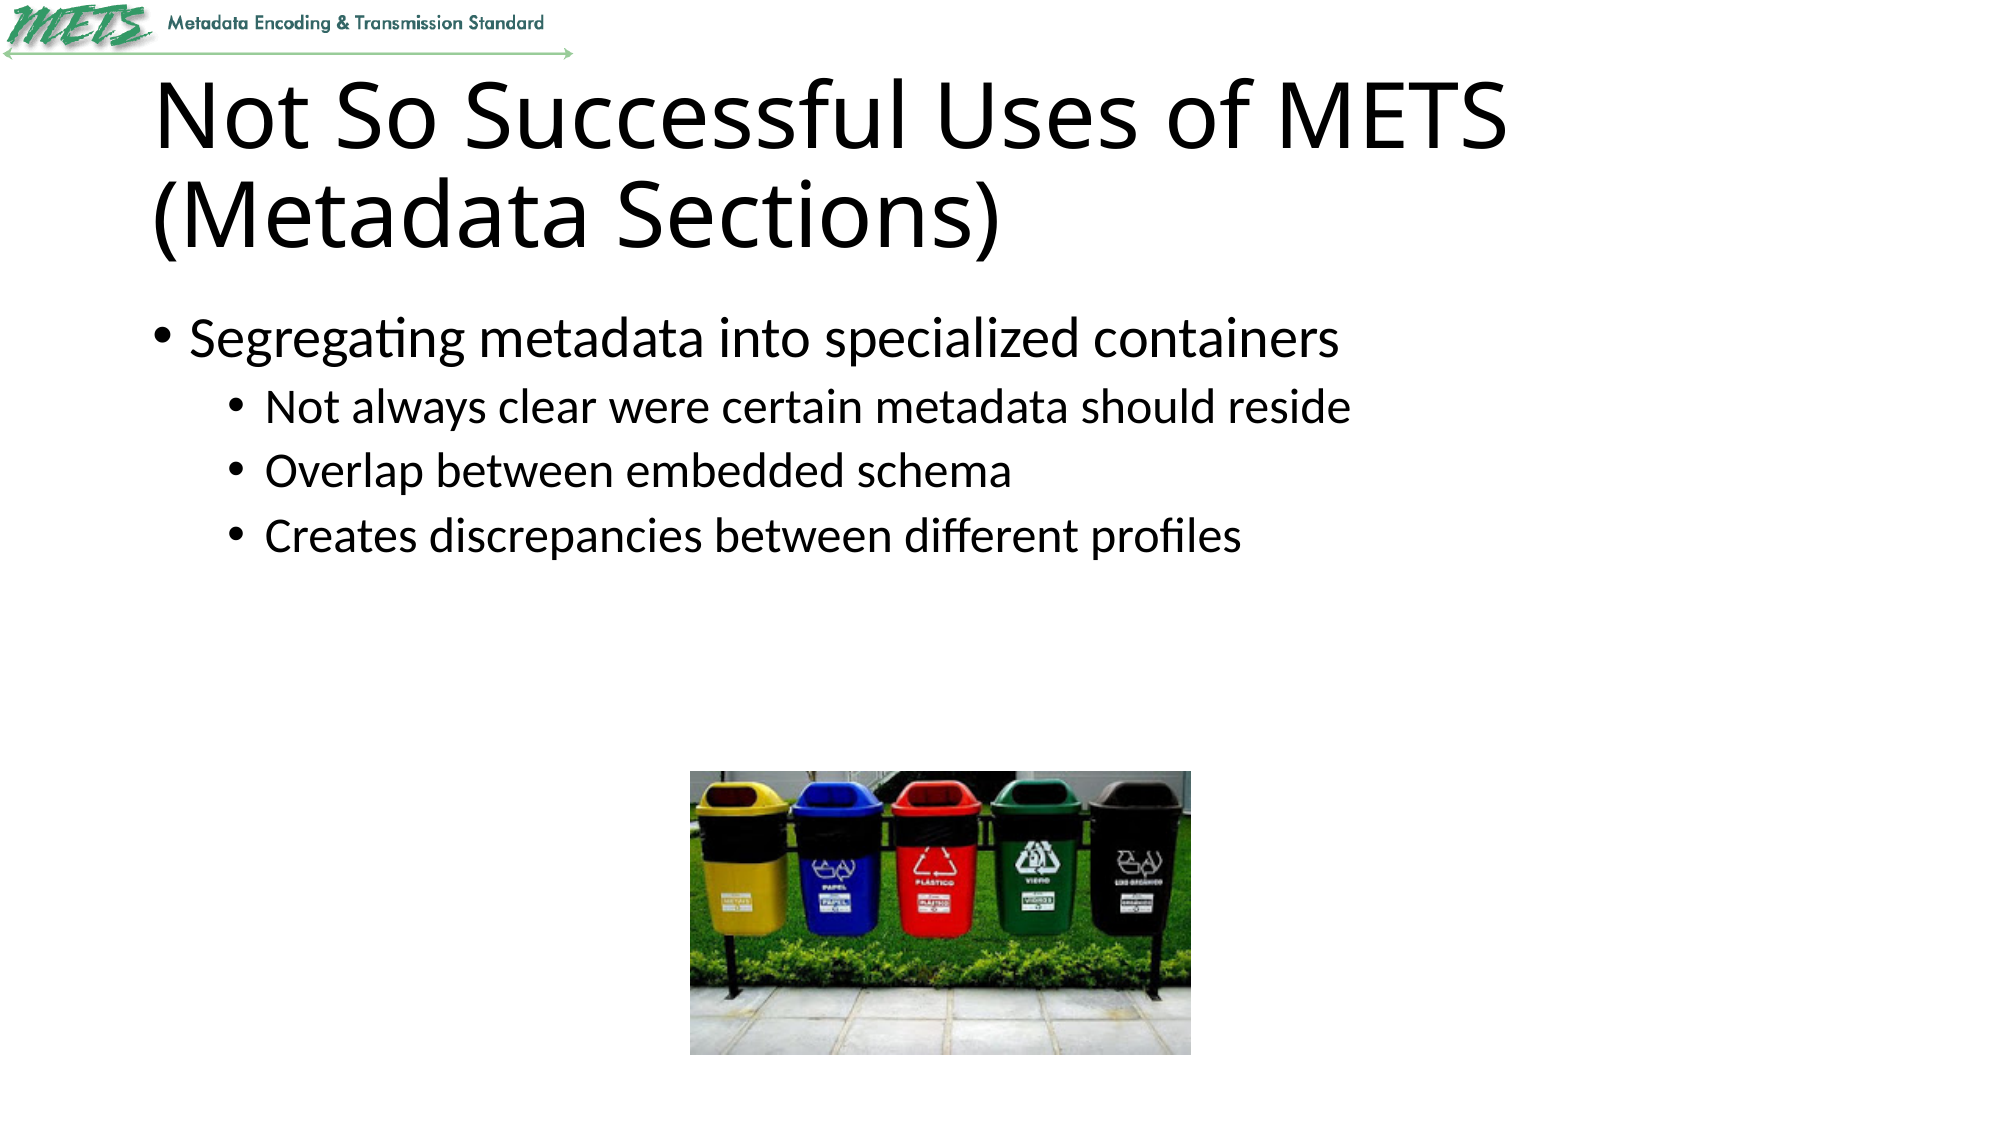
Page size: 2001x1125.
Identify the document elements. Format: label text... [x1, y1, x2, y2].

picture [690, 771, 1191, 1055]
title Not So Successful Uses of METS (Metadata Sections) [137, 59, 1863, 278]
list Segregating metadata into specialized containers Not always clear were certain metadata should reside Overlap between embedded schema Creates discrepancies between different profiles [137, 299, 1863, 1014]
